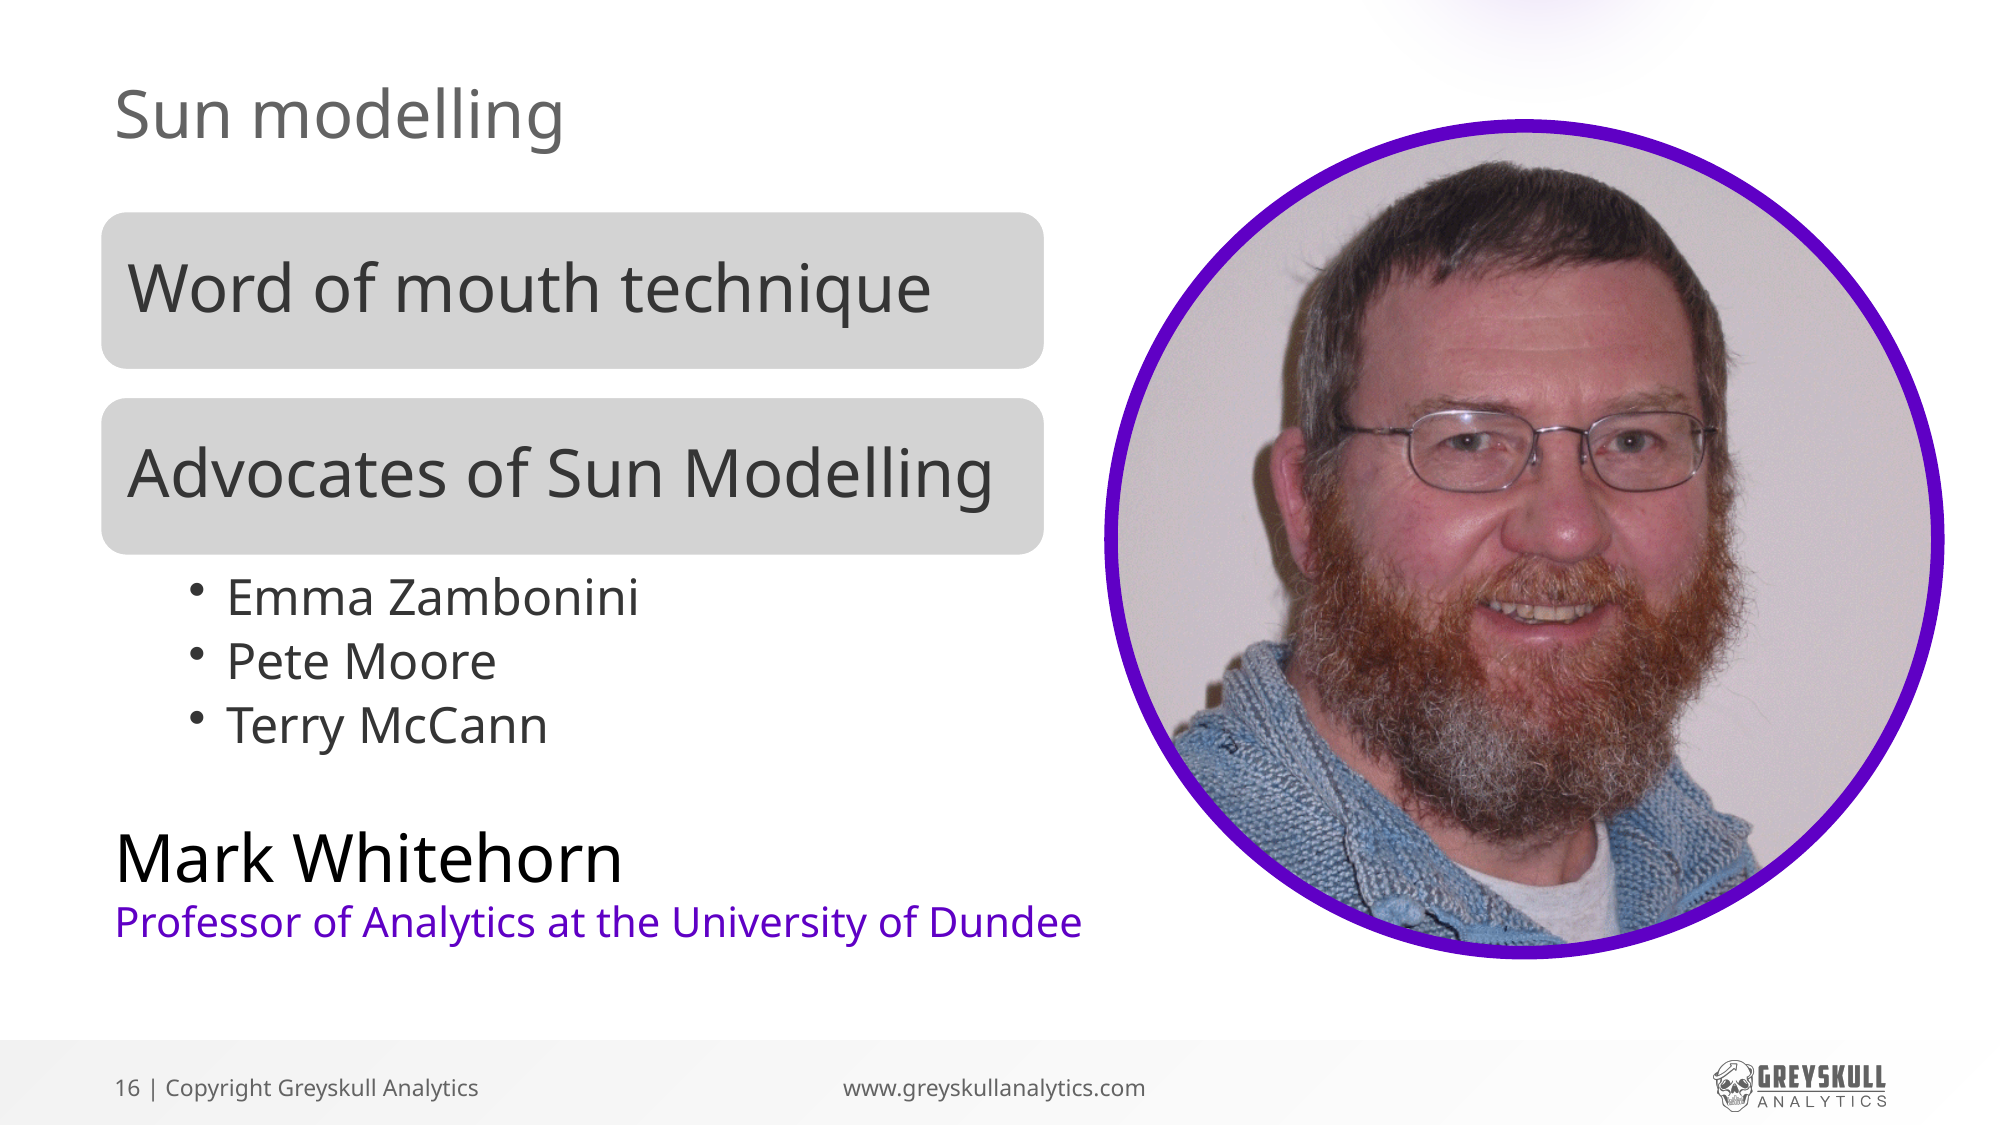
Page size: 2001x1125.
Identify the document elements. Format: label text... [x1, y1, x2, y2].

title Sun modelling [99, 64, 1901, 161]
text_box Emma Zambonini Pete Moore Terry McCann [158, 566, 1046, 784]
picture [1713, 1060, 1886, 1112]
text_box Word of mouth technique [98, 209, 1047, 372]
text_box Advocates of Sun Modelling [98, 394, 1047, 558]
text_box [1109, 124, 1940, 955]
text_box Mark Whitehorn Professor of Analytics at the University of Dundee [99, 808, 1155, 954]
